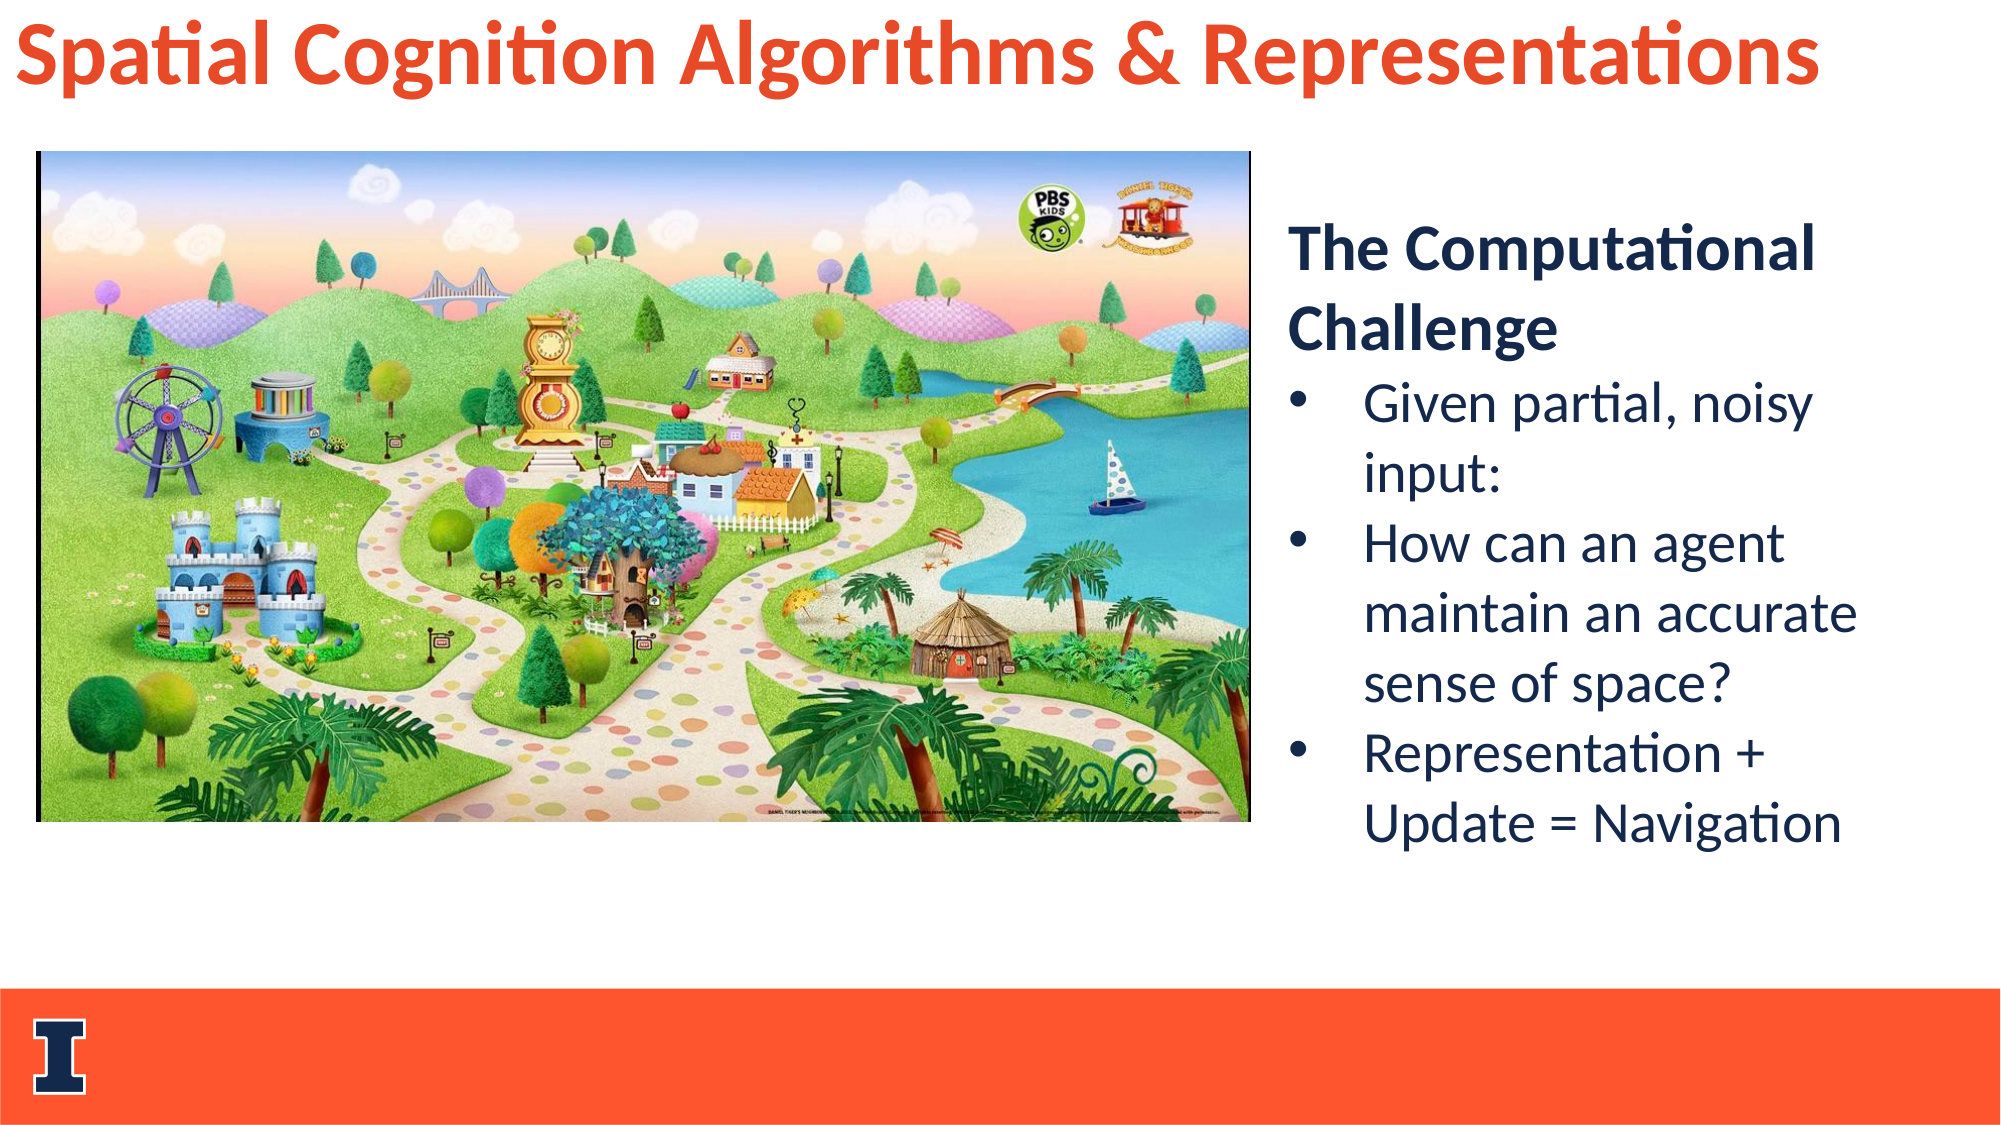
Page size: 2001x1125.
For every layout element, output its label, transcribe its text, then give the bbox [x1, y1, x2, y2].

picture [0, 0, 2001, 1125]
text_box The Computational Challenge Given partial, noisy input: How can an agent maintain an accurate sense of space? Representation + Update = Navigation [1273, 196, 1964, 862]
text_box Spatial Cognition Algorithms & Representations [0, 0, 1884, 121]
